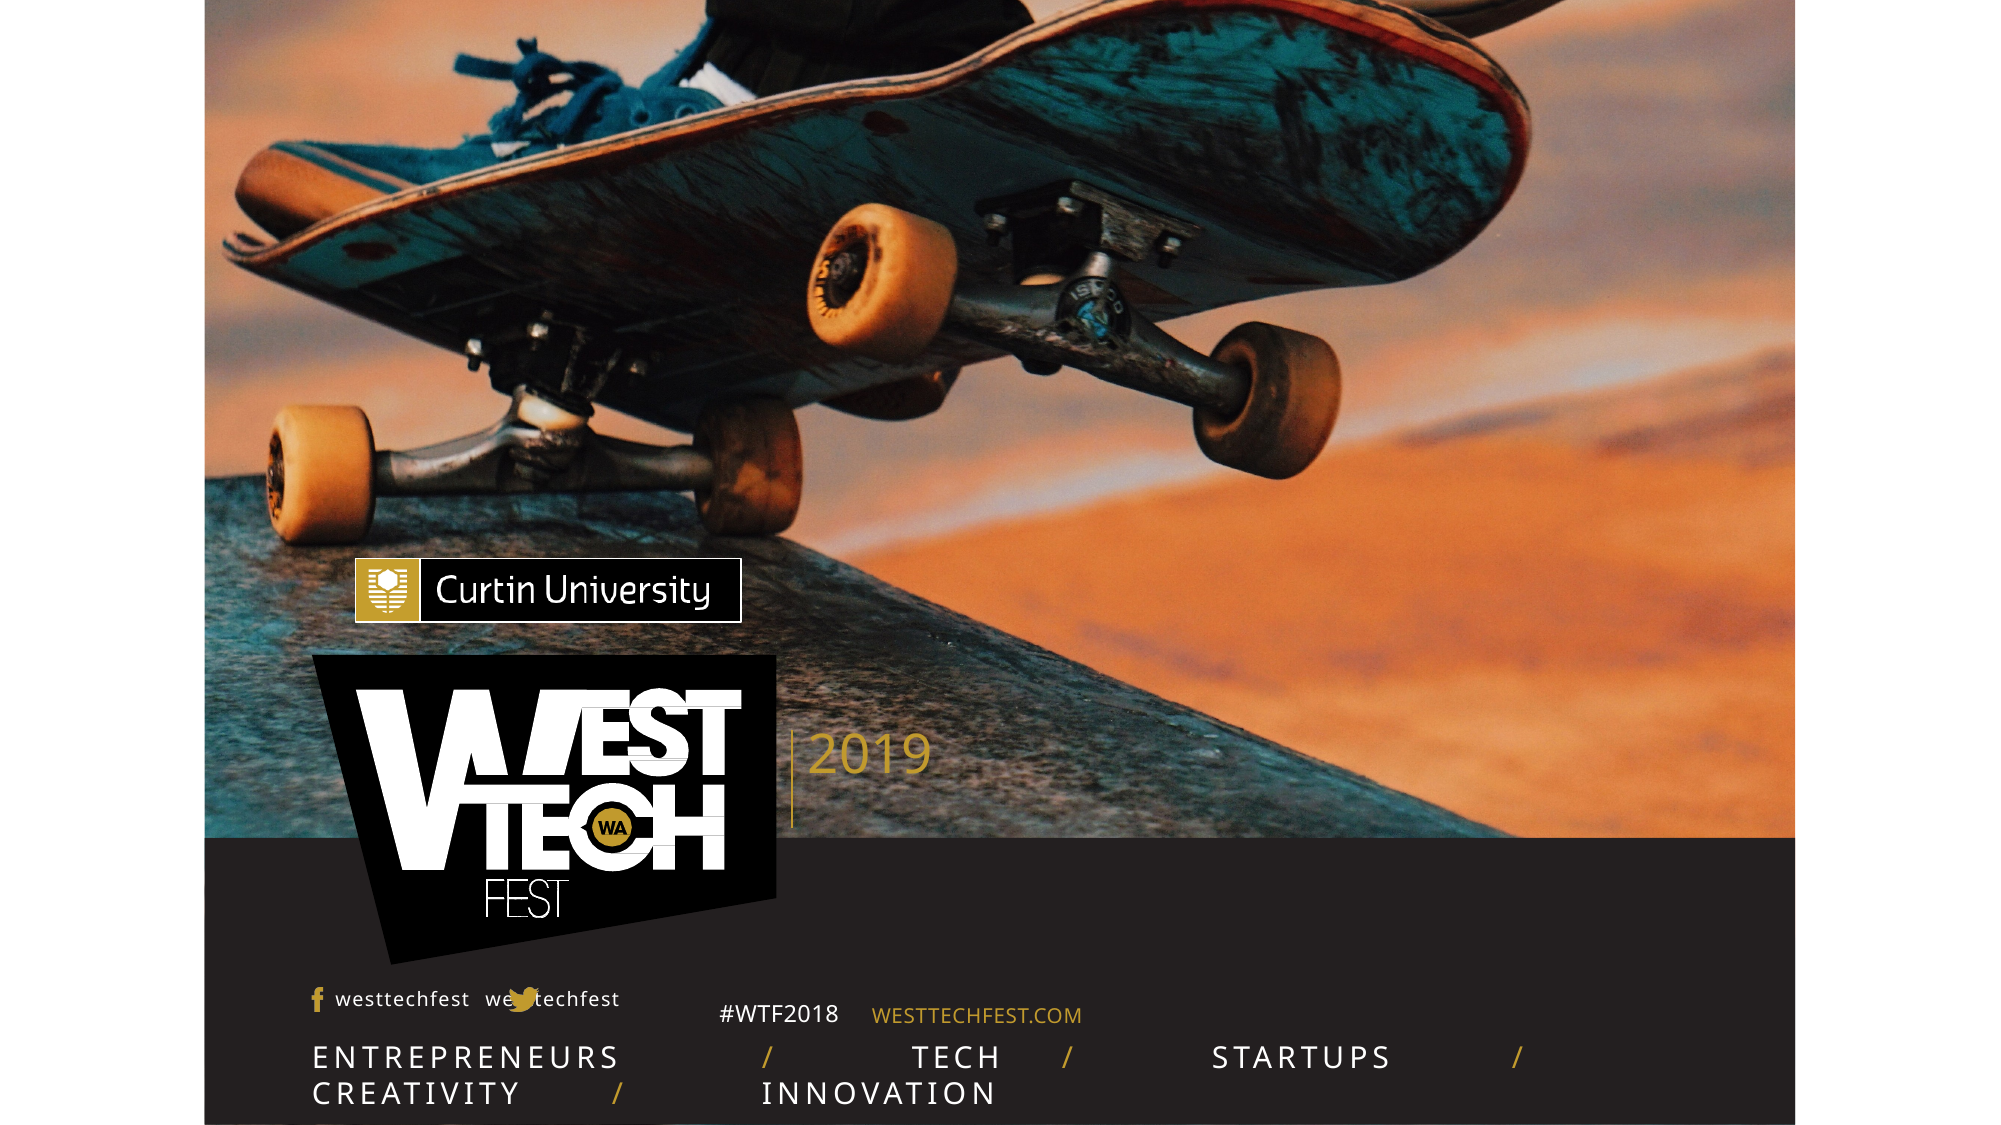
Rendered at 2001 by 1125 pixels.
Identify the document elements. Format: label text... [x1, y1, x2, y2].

text_box [522, 688, 742, 777]
text_box [508, 987, 539, 1012]
text_box [507, 879, 528, 917]
text_box [204, 0, 1796, 837]
text_box [528, 879, 550, 918]
text_box [311, 987, 324, 1012]
text_box [547, 879, 569, 917]
text_box 2019 [805, 717, 1273, 785]
text_box [355, 558, 420, 622]
text_box ENTREPRENEURS / TECH / STARTUPS / CREATIVITY / INNOVATION [309, 1035, 1696, 1111]
text_box [592, 807, 632, 847]
text_box [486, 879, 505, 917]
text_box [355, 689, 725, 872]
text_box westtechfest westtechfest [333, 984, 701, 1011]
text_box [421, 558, 742, 622]
text_box [311, 654, 777, 965]
text_box [204, 837, 1796, 1125]
text_box #WTF2018 WESTTECHFEST.COM [717, 984, 1303, 1030]
